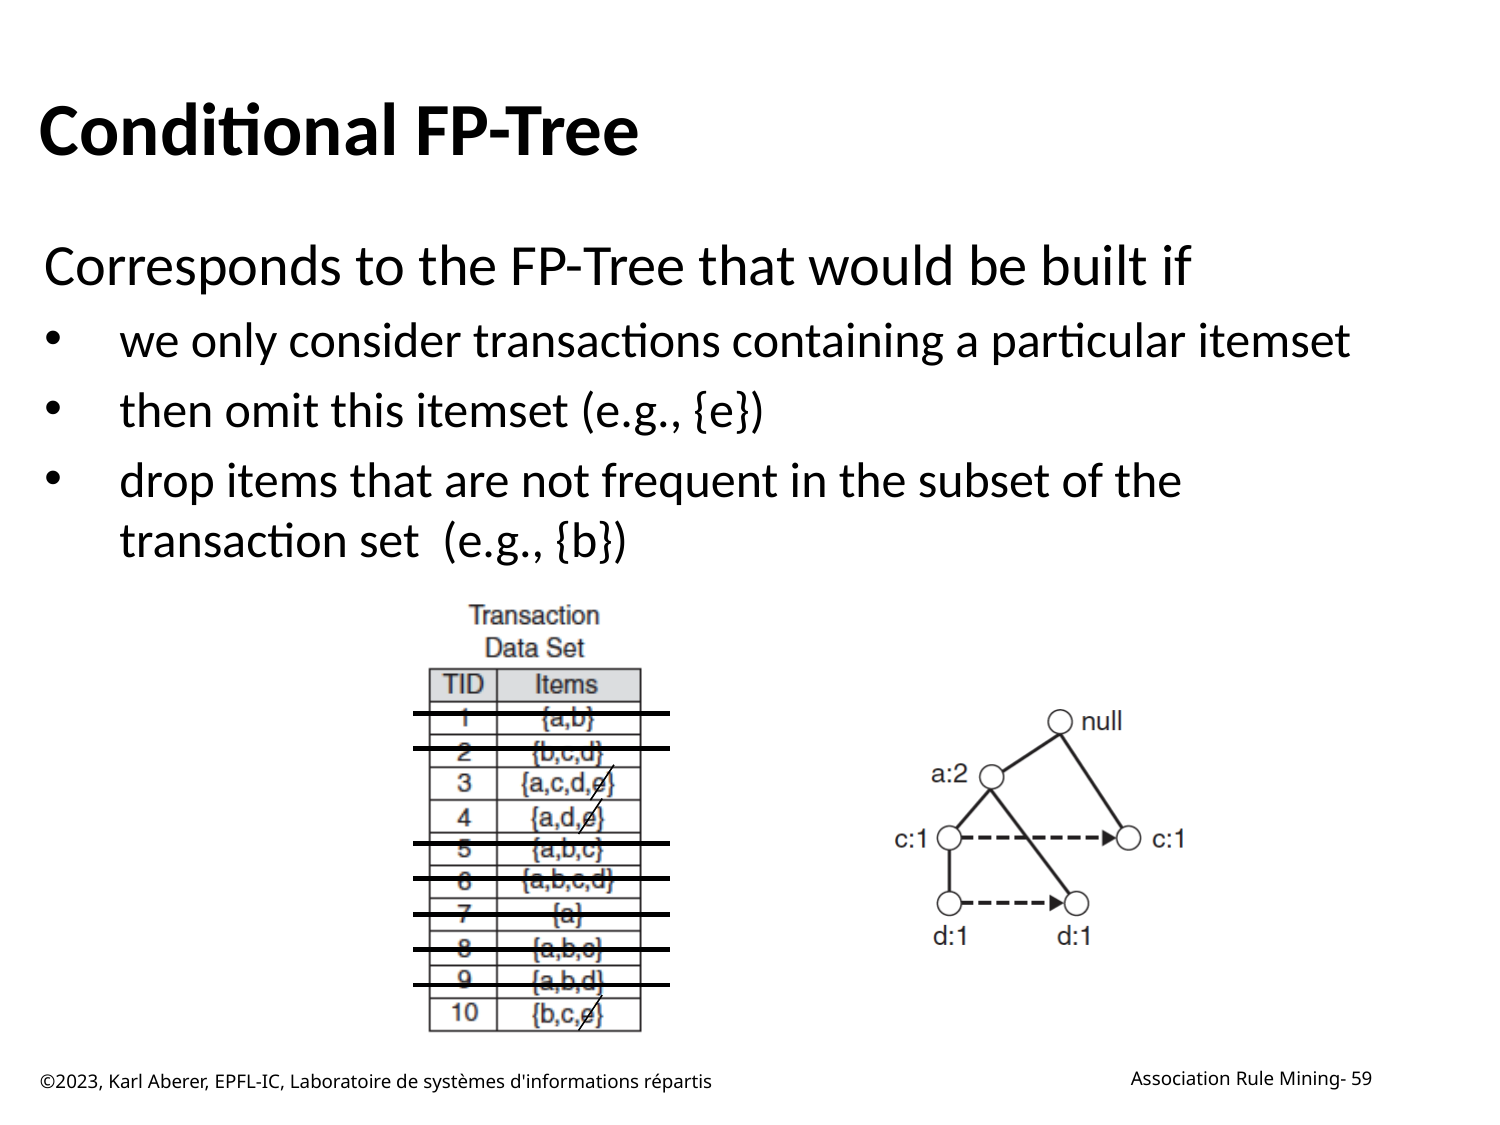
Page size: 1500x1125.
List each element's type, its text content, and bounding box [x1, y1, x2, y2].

picture [844, 685, 1246, 963]
title Conditional FP-Tree [24, 49, 1388, 201]
picture [342, 583, 652, 1065]
footer ©2023, Karl Aberer, EPFL-IC, Laboratoire de systèmes d'informations répartis [24, 1062, 988, 1101]
list Corresponds to the FP-Tree that would be built if we only consider transactions containing a particular itemset then omit this itemset (e.g., {e}) drop items that are not frequent in the subset of the transaction set (e.g., {b}) [29, 219, 1393, 1046]
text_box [590, 764, 615, 801]
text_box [578, 994, 603, 1031]
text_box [578, 798, 603, 835]
